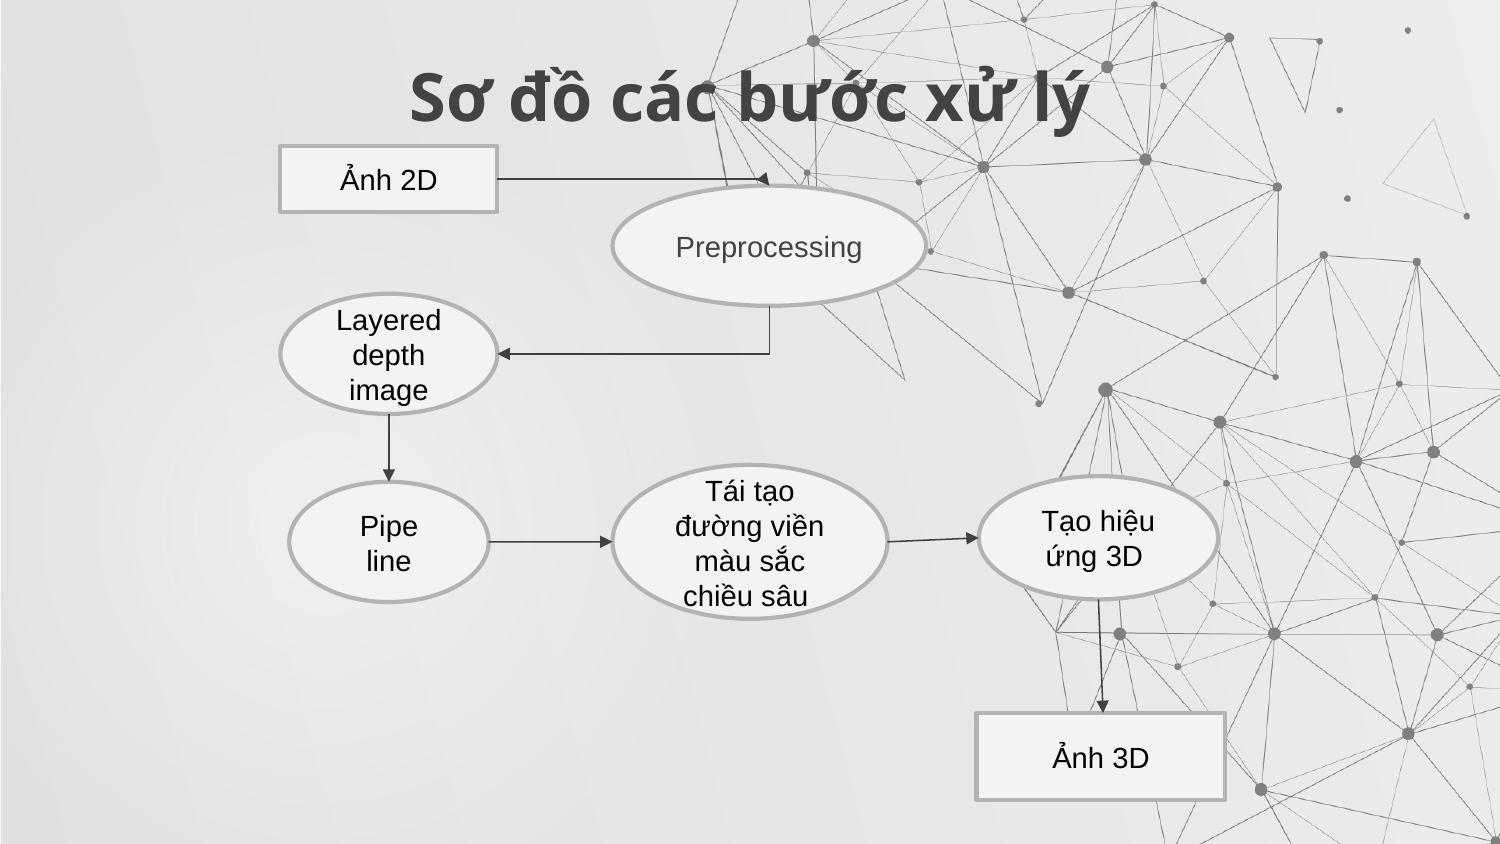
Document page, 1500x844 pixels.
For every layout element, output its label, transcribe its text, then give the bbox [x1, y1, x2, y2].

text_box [609, 193, 658, 467]
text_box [1098, 599, 1104, 714]
text_box Tạo hiệu ứng 3D [976, 474, 1221, 602]
text_box Pipe line [287, 479, 491, 605]
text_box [497, 178, 770, 186]
picture [0, 0, 1500, 844]
title Sơ đồ các bước xử lý [303, 43, 1197, 146]
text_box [887, 537, 979, 543]
text_box Ảnh 3D [974, 711, 1227, 802]
text_box Ảnh 2D [278, 144, 499, 214]
text_box Tái tạo đường viền màu sắc chiều sâu [610, 462, 890, 621]
text_box Layered depth image [278, 291, 500, 417]
text_box Preprocessing [662, 183, 929, 308]
